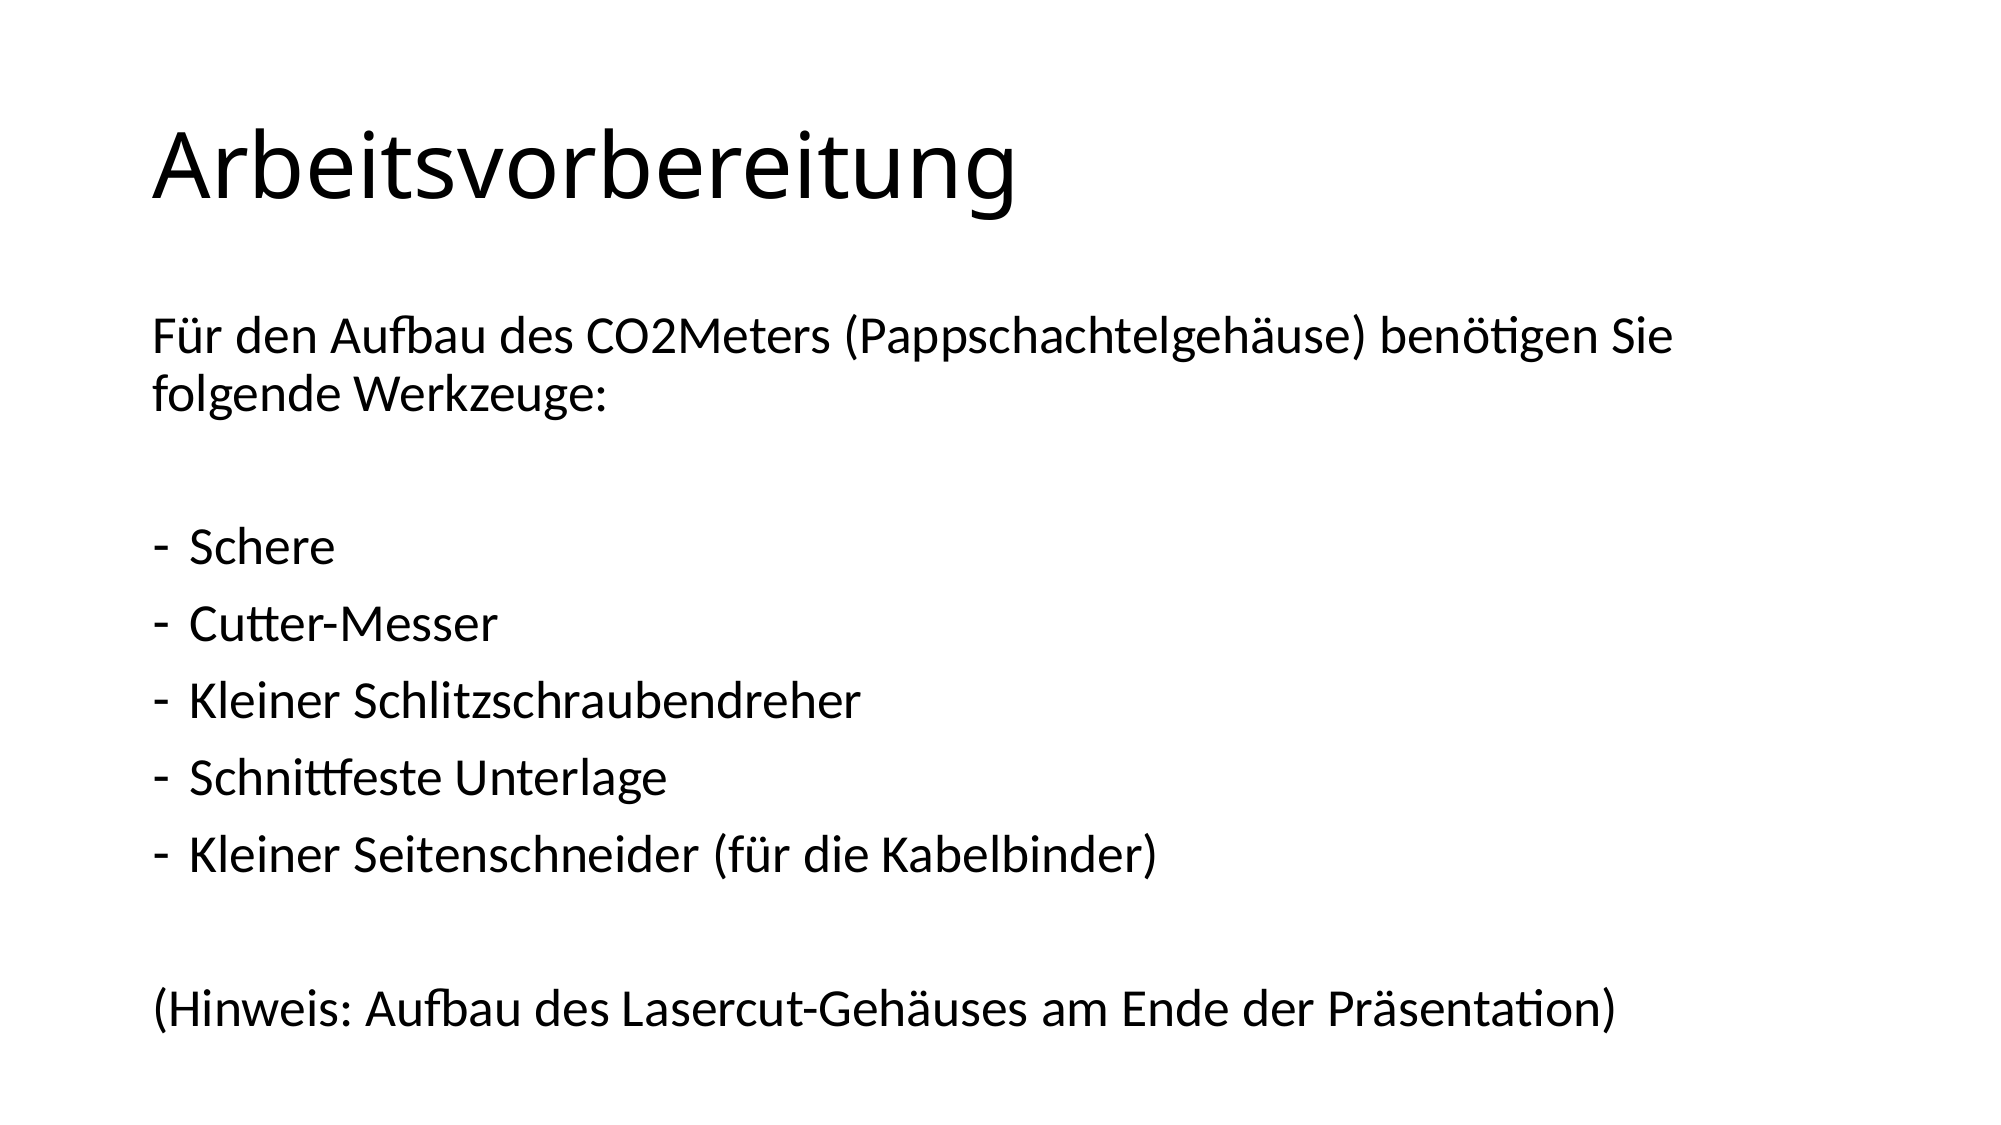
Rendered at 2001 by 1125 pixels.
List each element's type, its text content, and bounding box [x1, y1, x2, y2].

title Arbeitsvorbereitung [137, 59, 1863, 278]
list Für den Aufbau des CO2Meters (Pappschachtelgehäuse) benötigen Sie folgende Werkzeuge: Schere Cutter-Messer Kleiner Schlitzschraubendreher Schnittfeste Unterlage Kleiner Seitenschneider (für die Kabelbinder) (Hinweis: Aufbau des Lasercut-Gehäuses am Ende der Präsentation) [137, 299, 1863, 1052]
